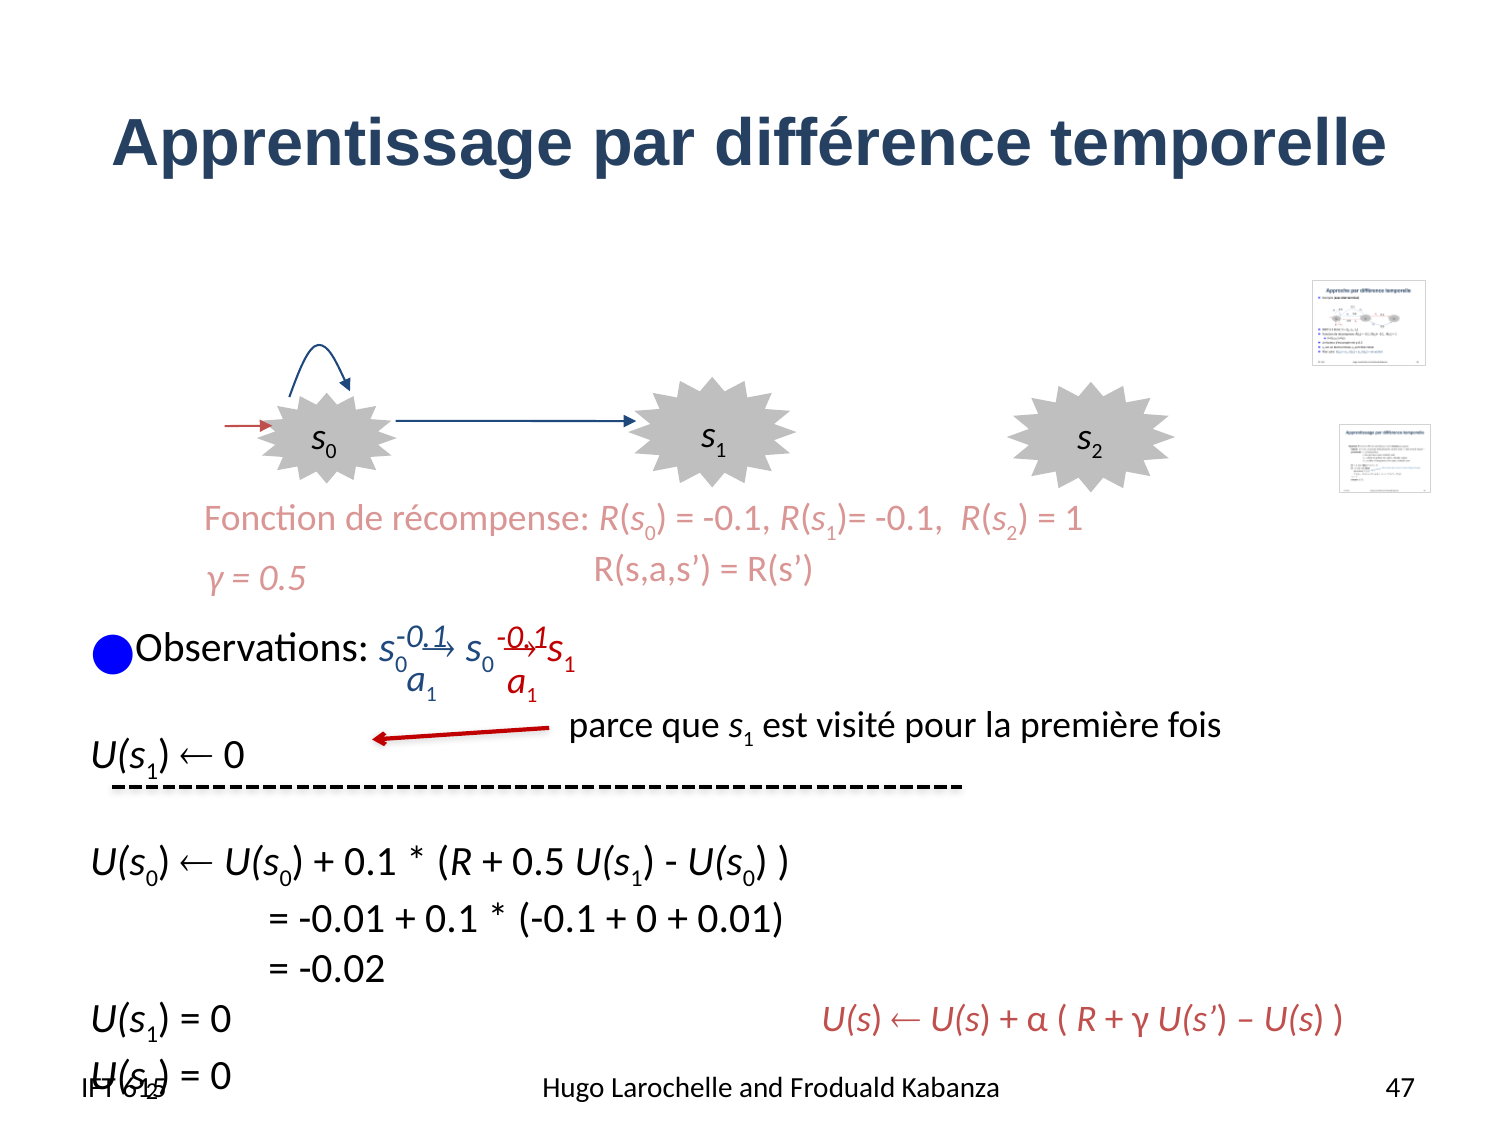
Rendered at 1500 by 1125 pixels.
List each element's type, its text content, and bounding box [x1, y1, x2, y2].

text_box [1006, 381, 1176, 493]
text_box -0.1 [380, 615, 463, 662]
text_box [189, 485, 1154, 607]
slide_number IFT 615 [66, 1056, 356, 1117]
text_box a1 [492, 663, 553, 715]
text_box -0.1 [481, 615, 564, 663]
text_box U(s)  U(s) + α ( R + γ U(s’) – U(s) ) [806, 986, 1360, 1046]
title Apprentissage par différence temporelle [75, 45, 1425, 233]
text_box a1 [391, 662, 452, 713]
picture [1340, 425, 1430, 492]
slide_number 47 [1080, 1056, 1431, 1117]
list Observations: s0  s0  s1 U(s1)  0 U(s0)  U(s0) + 0.1 * (R + 0.5 U(s1) - U(s0) ) = -0.01 + 0.1 * (-0.1 + 0 + 0.01) = -0.02 U(s1) = 0 U(s2) = 0 [75, 262, 1483, 1005]
picture [1313, 281, 1425, 365]
text_box [291, 344, 351, 391]
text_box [627, 376, 797, 484]
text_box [256, 392, 397, 484]
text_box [371, 727, 550, 740]
text_box parce que s1 est visité pour la première fois [553, 692, 1238, 759]
footer Hugo Larochelle and Froduald Kabanza [520, 1056, 1022, 1117]
